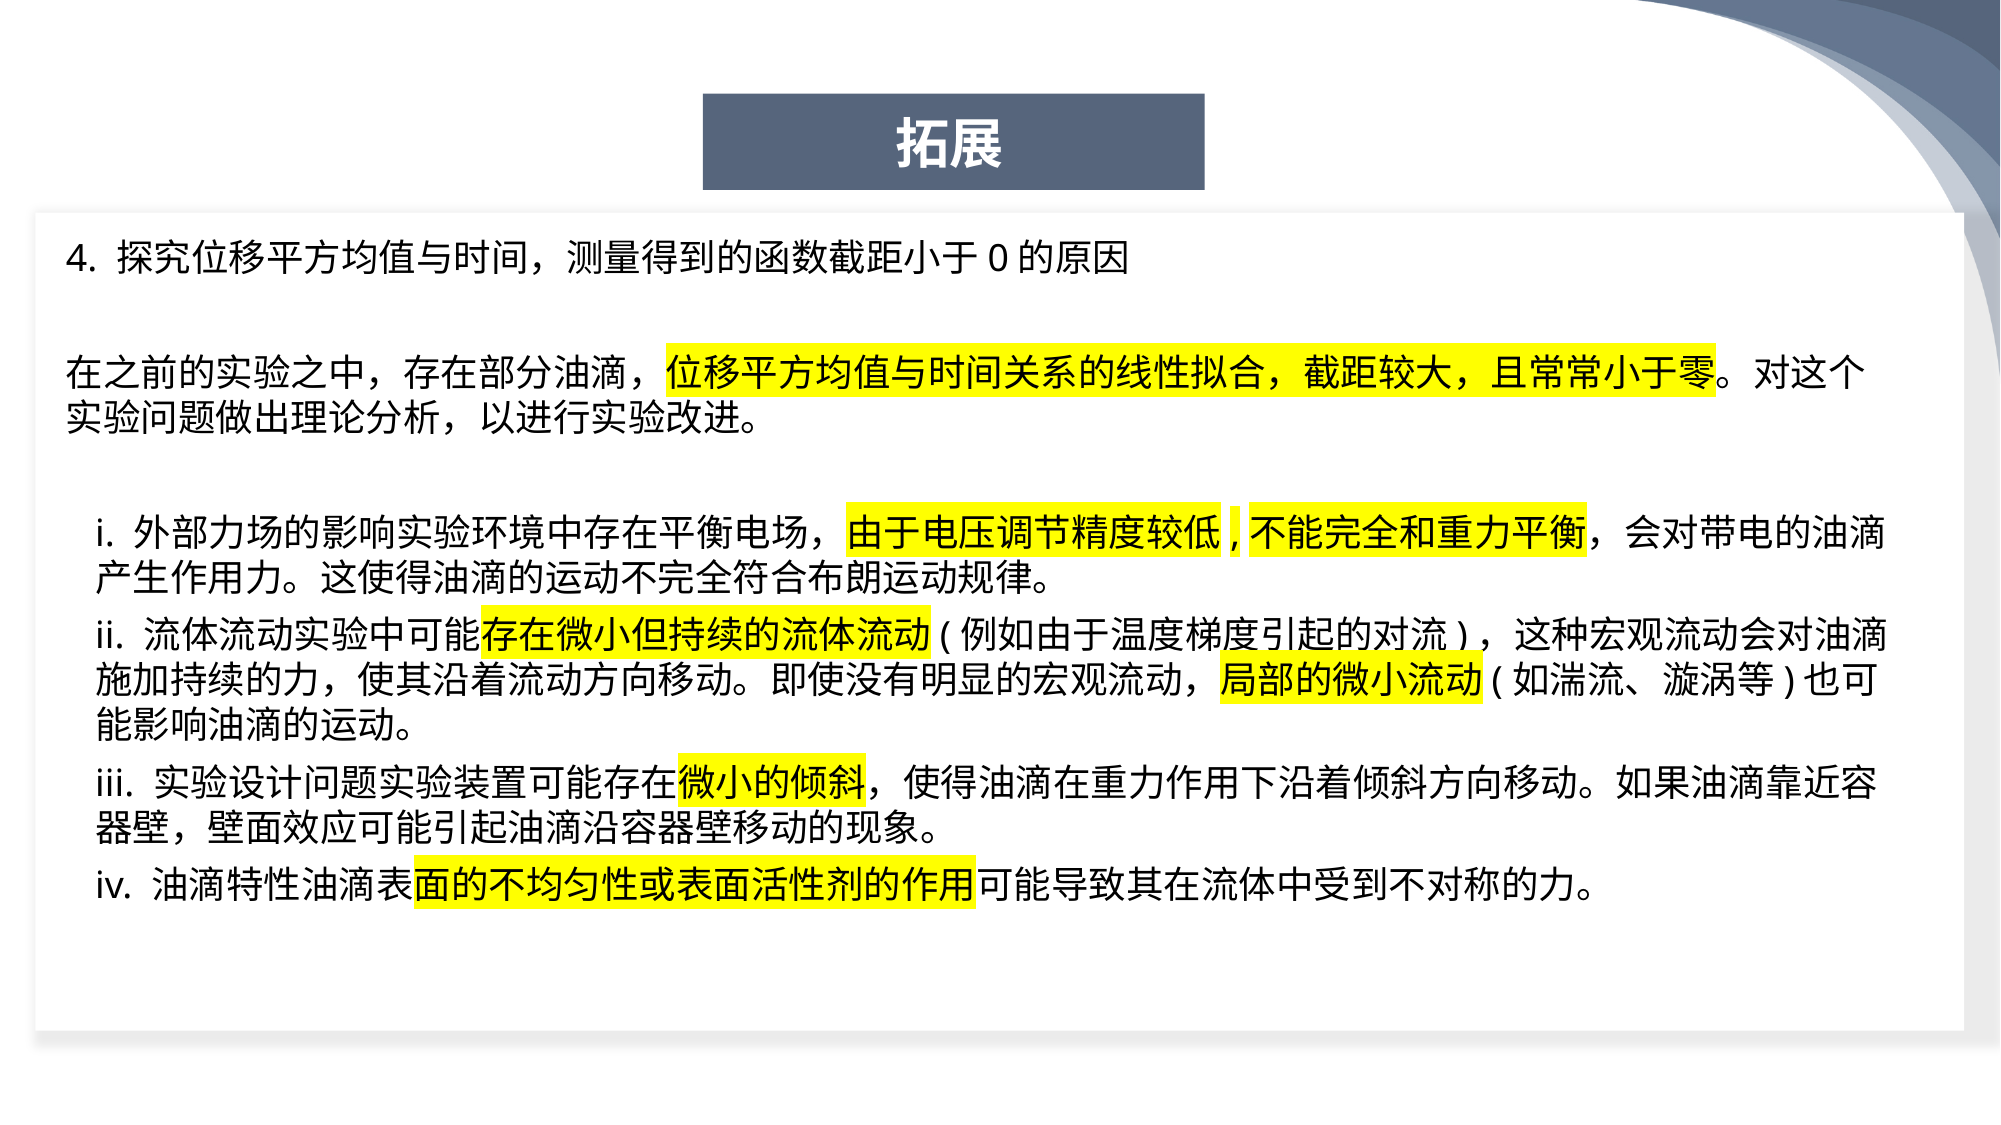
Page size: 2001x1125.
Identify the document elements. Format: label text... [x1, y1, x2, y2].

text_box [702, 93, 1205, 190]
text_box 4. 探究位移平方均值与时间，测量得到的函数截距小于0的原因 在之前的实验之中，存在部分油滴，位移平方均值与时间关系的线性拟合，截距较大，且常常小于零。对这个实验问题做出理论分析，以进行实验改进。 i. 外部力场的影响实验环境中存在平衡电场，由于电压调节精度较低,不能完全和重力平衡，会对带电的油滴产生作用力。这使得油滴的运动不完全符合布朗运动规律。 ii. 流体流动实验中可能存在微小但持续的流体流动(例如由于温度梯度引起的对流)，这种宏观流动会对油滴施加持续的力，使其沿着流动方向移动。即使没有明显的宏观流动，局部的微小流动(如湍流、漩涡等)也可能影响油滴的运动。 iii. 实验设计问题实验装置可能存在微小的倾斜，使得油滴在重力作用下沿着倾斜方向移动。如果油滴靠近容器壁，壁面效应可能引起油滴沿容器壁移动的现象。 iv. 油滴特性油滴表面的不均匀性或表面活性剂的作用可能导致其在流体中受到不对称的力。 [51, 226, 1905, 1014]
text_box [34, 212, 1965, 1032]
picture [0, 0, 2001, 1125]
